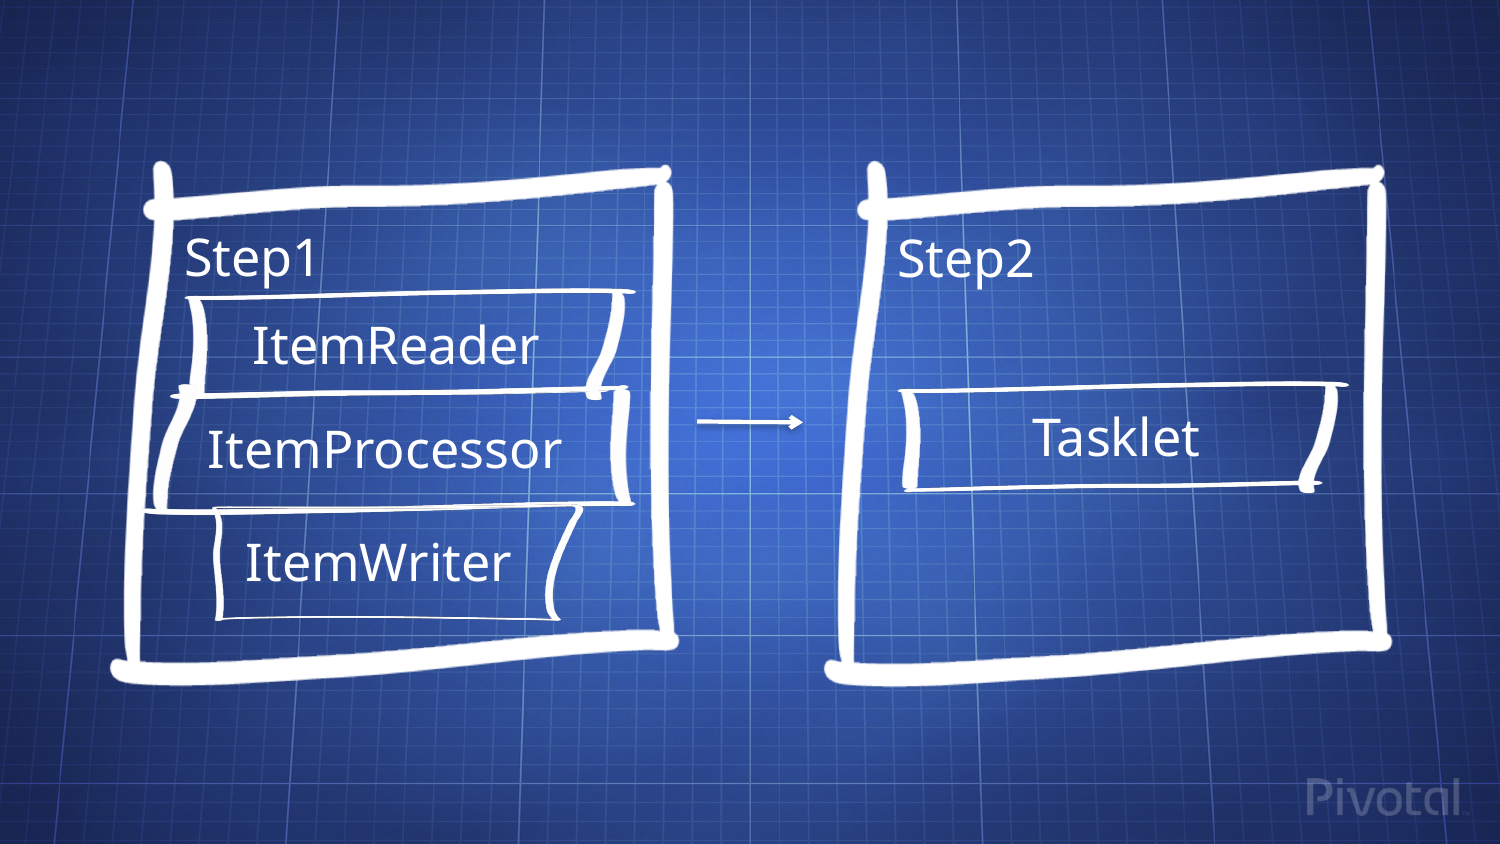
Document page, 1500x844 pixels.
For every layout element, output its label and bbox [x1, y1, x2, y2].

text_box [89, 128, 1411, 715]
picture [0, 0, 1500, 844]
